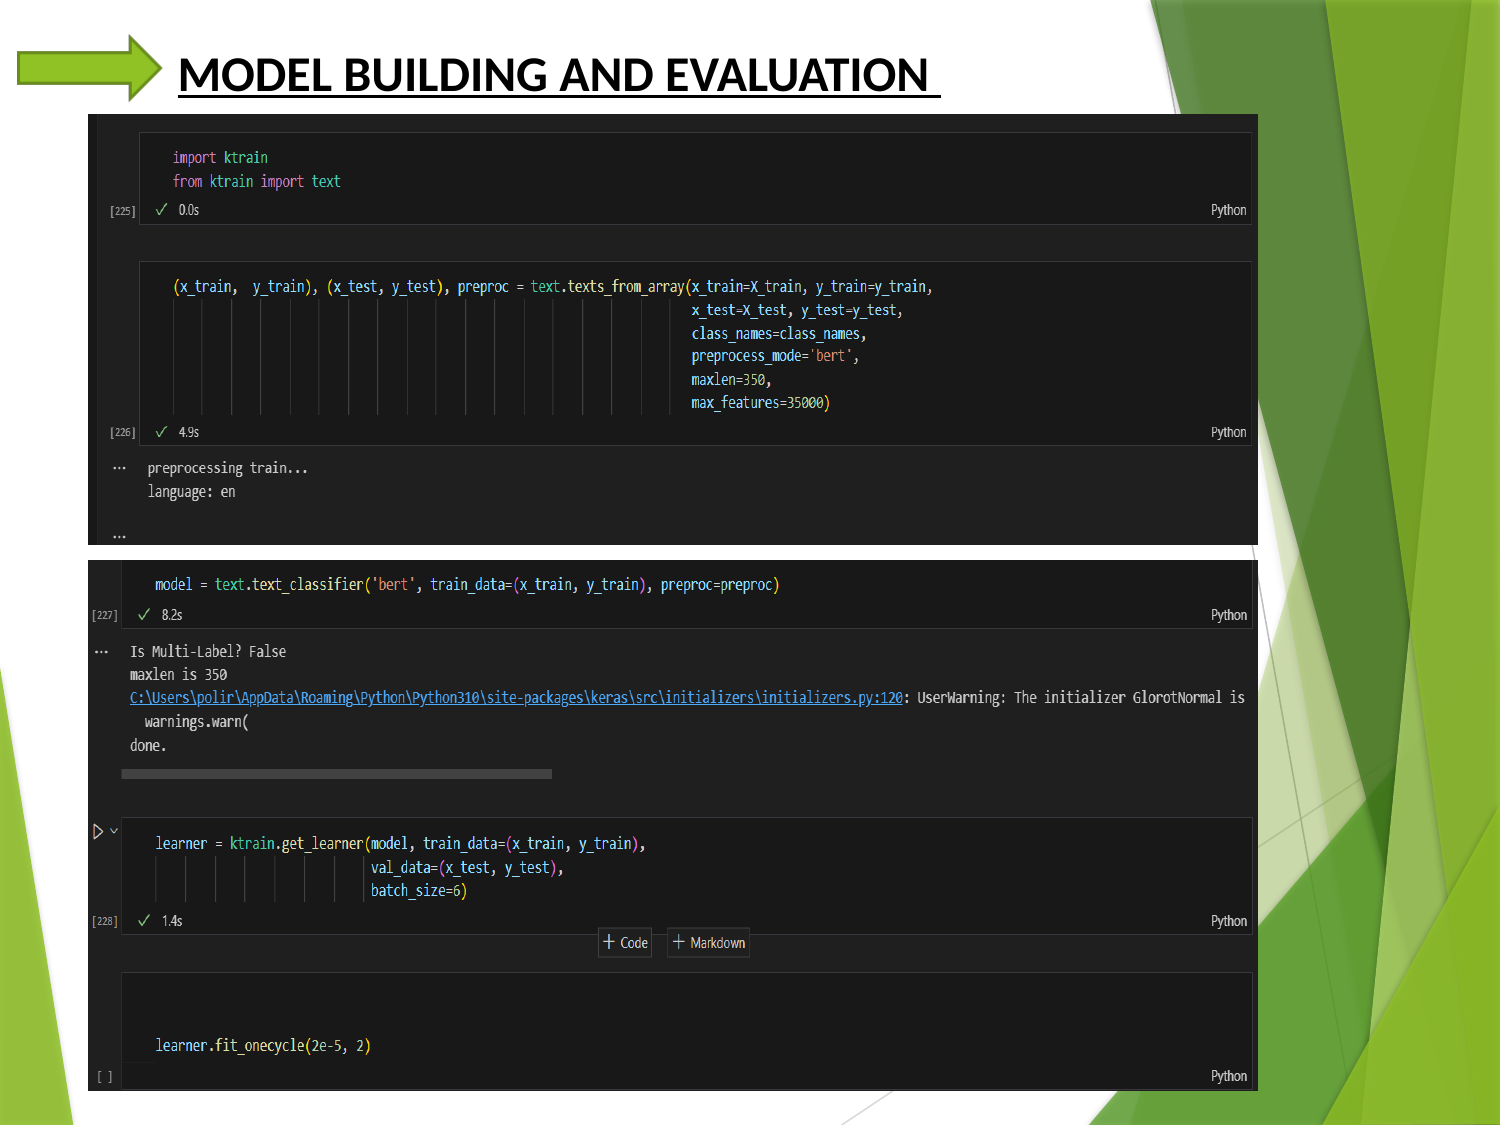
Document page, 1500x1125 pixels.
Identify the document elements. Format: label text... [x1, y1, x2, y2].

picture [87, 559, 1259, 1092]
picture [17, 33, 164, 104]
picture [87, 113, 1259, 546]
text_box MODEL BUILDING AND EVALUATION [164, 33, 1164, 109]
